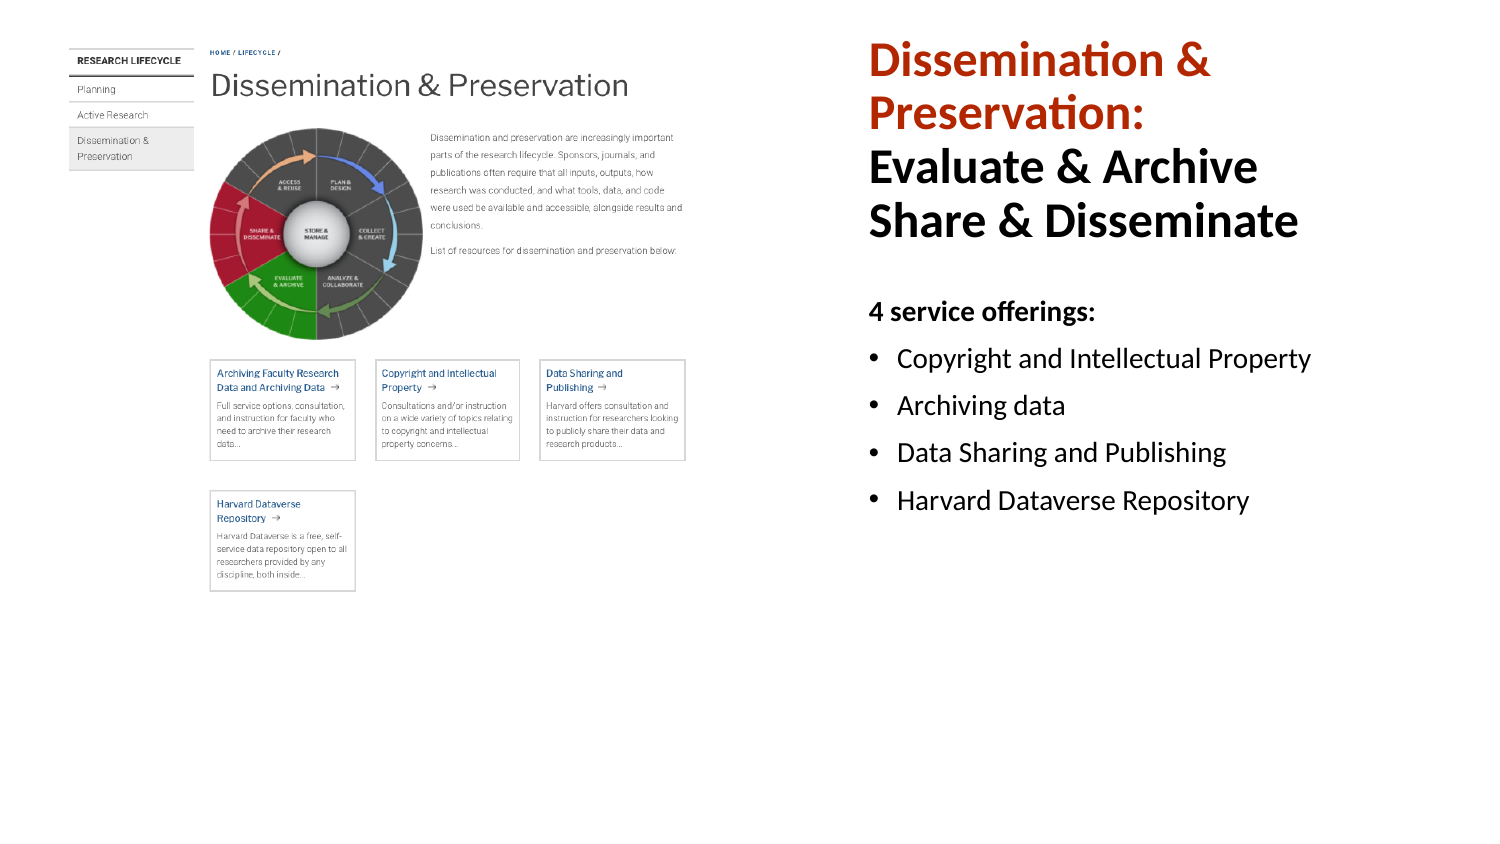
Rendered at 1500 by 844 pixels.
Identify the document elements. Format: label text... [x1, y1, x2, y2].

title Dissemination & Preservation: Evaluate & Archive Share & Disseminate [854, 59, 1338, 257]
picture [61, 32, 711, 625]
list 4 service offerings: Copyright and Intellectual Property Archiving data Data Sharing and Publishing Harvard Dataverse Repository [854, 289, 1430, 769]
